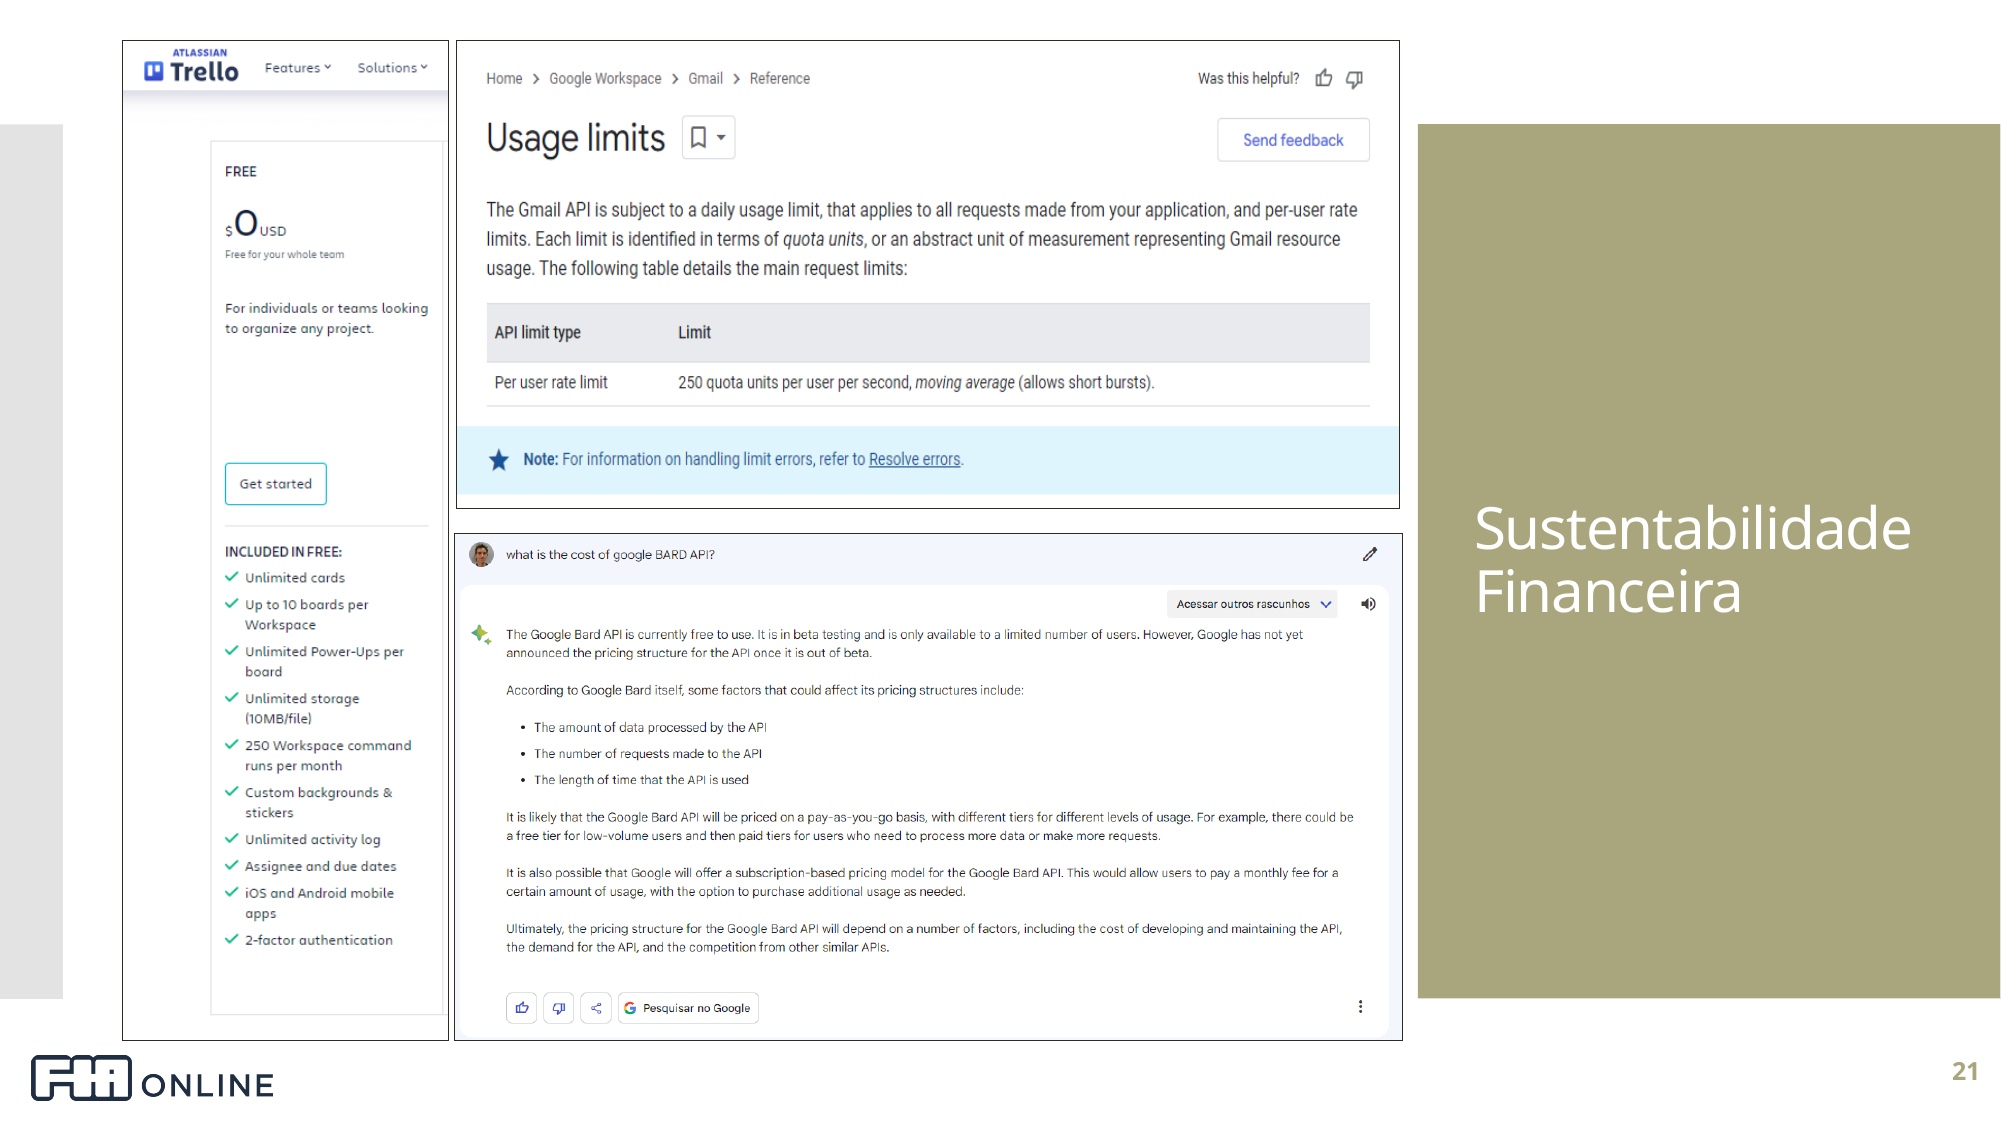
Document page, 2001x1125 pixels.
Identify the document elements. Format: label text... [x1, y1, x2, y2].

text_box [121, 39, 1403, 1042]
slide_number 21 [1744, 1042, 1996, 1103]
picture [31, 1055, 273, 1101]
text_box [0, 124, 64, 1000]
text_box [1417, 123, 2000, 999]
text_box [0, 0, 2000, 1125]
title Sustentabilidade Financeira [1459, 184, 1943, 940]
